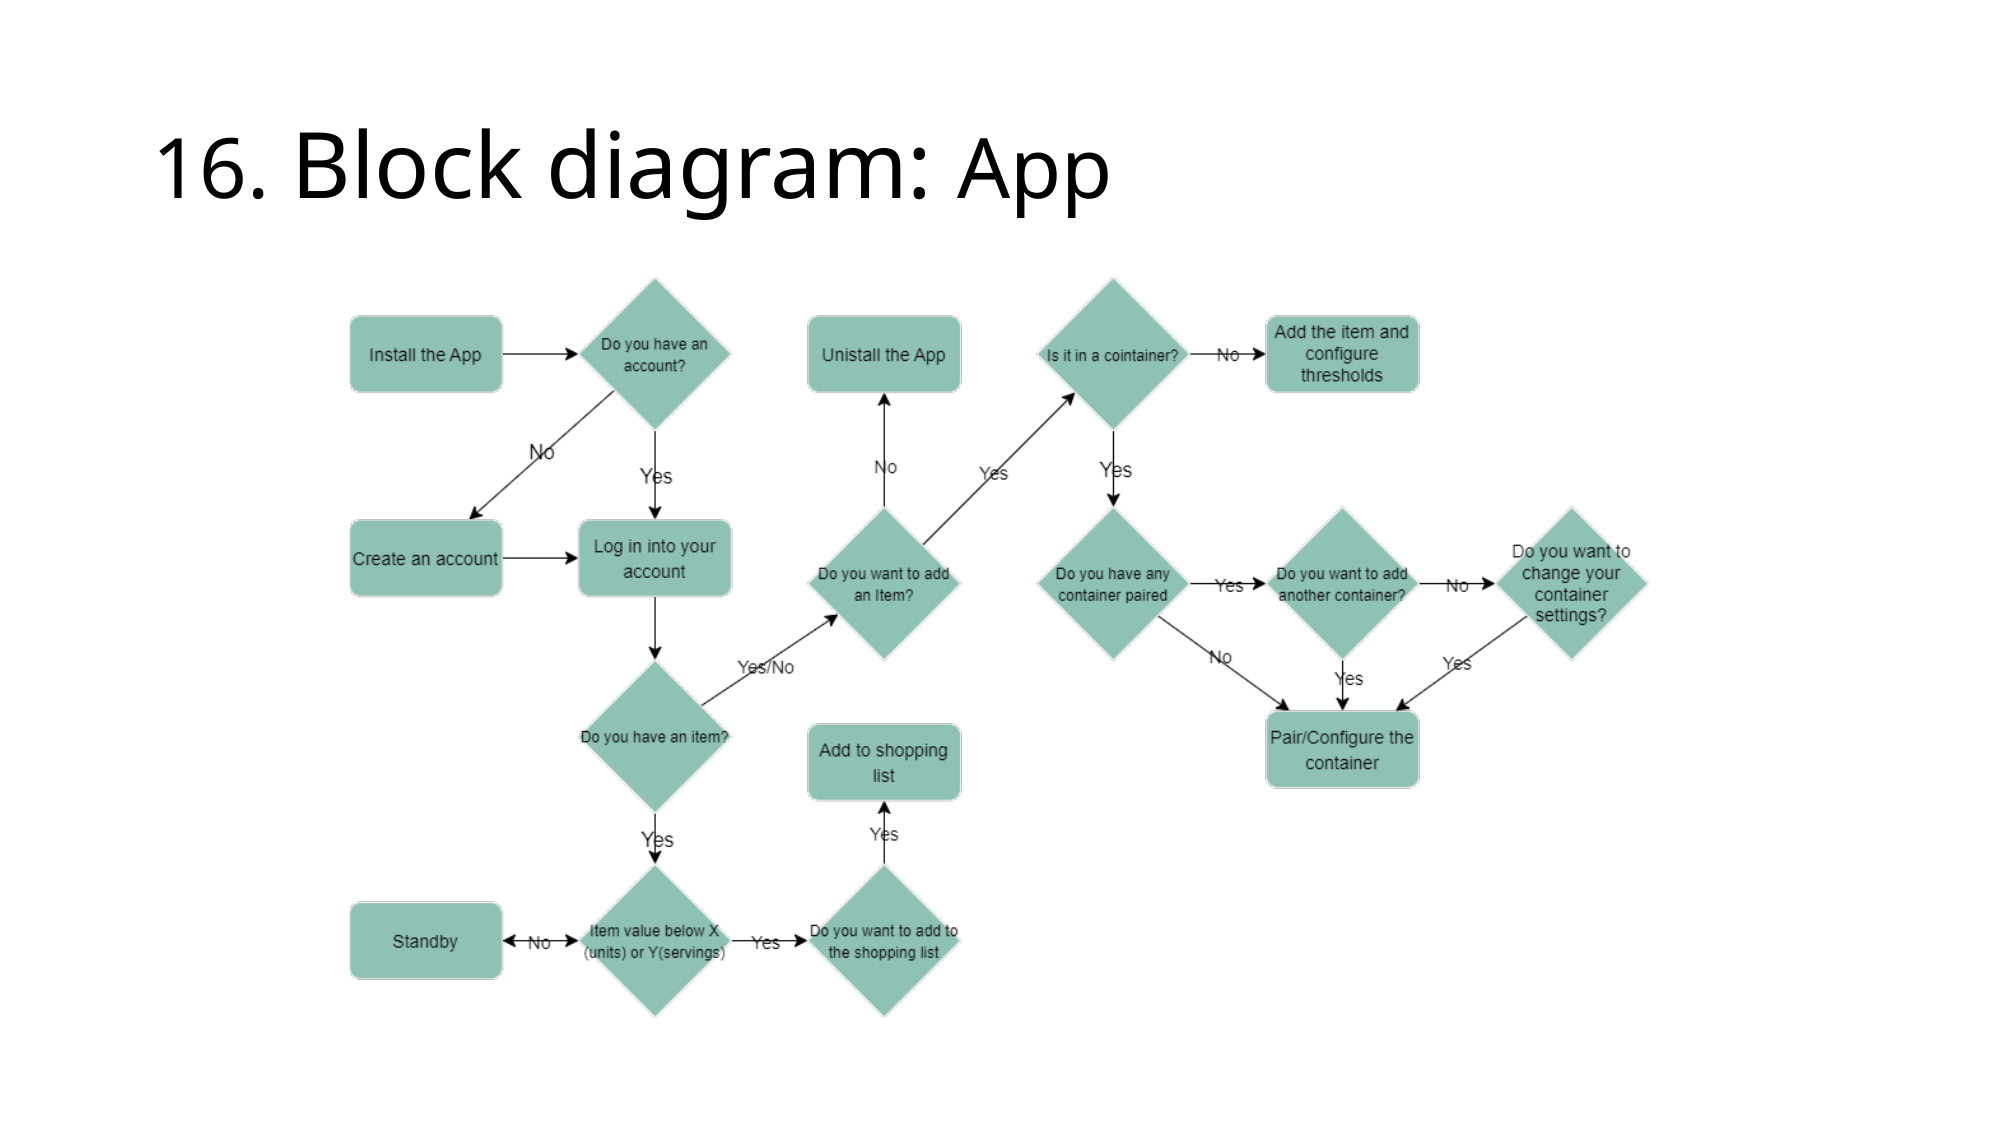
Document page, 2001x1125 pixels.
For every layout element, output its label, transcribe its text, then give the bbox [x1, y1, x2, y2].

picture [349, 277, 1649, 1018]
title 16. Block diagram: App [137, 59, 1863, 278]
